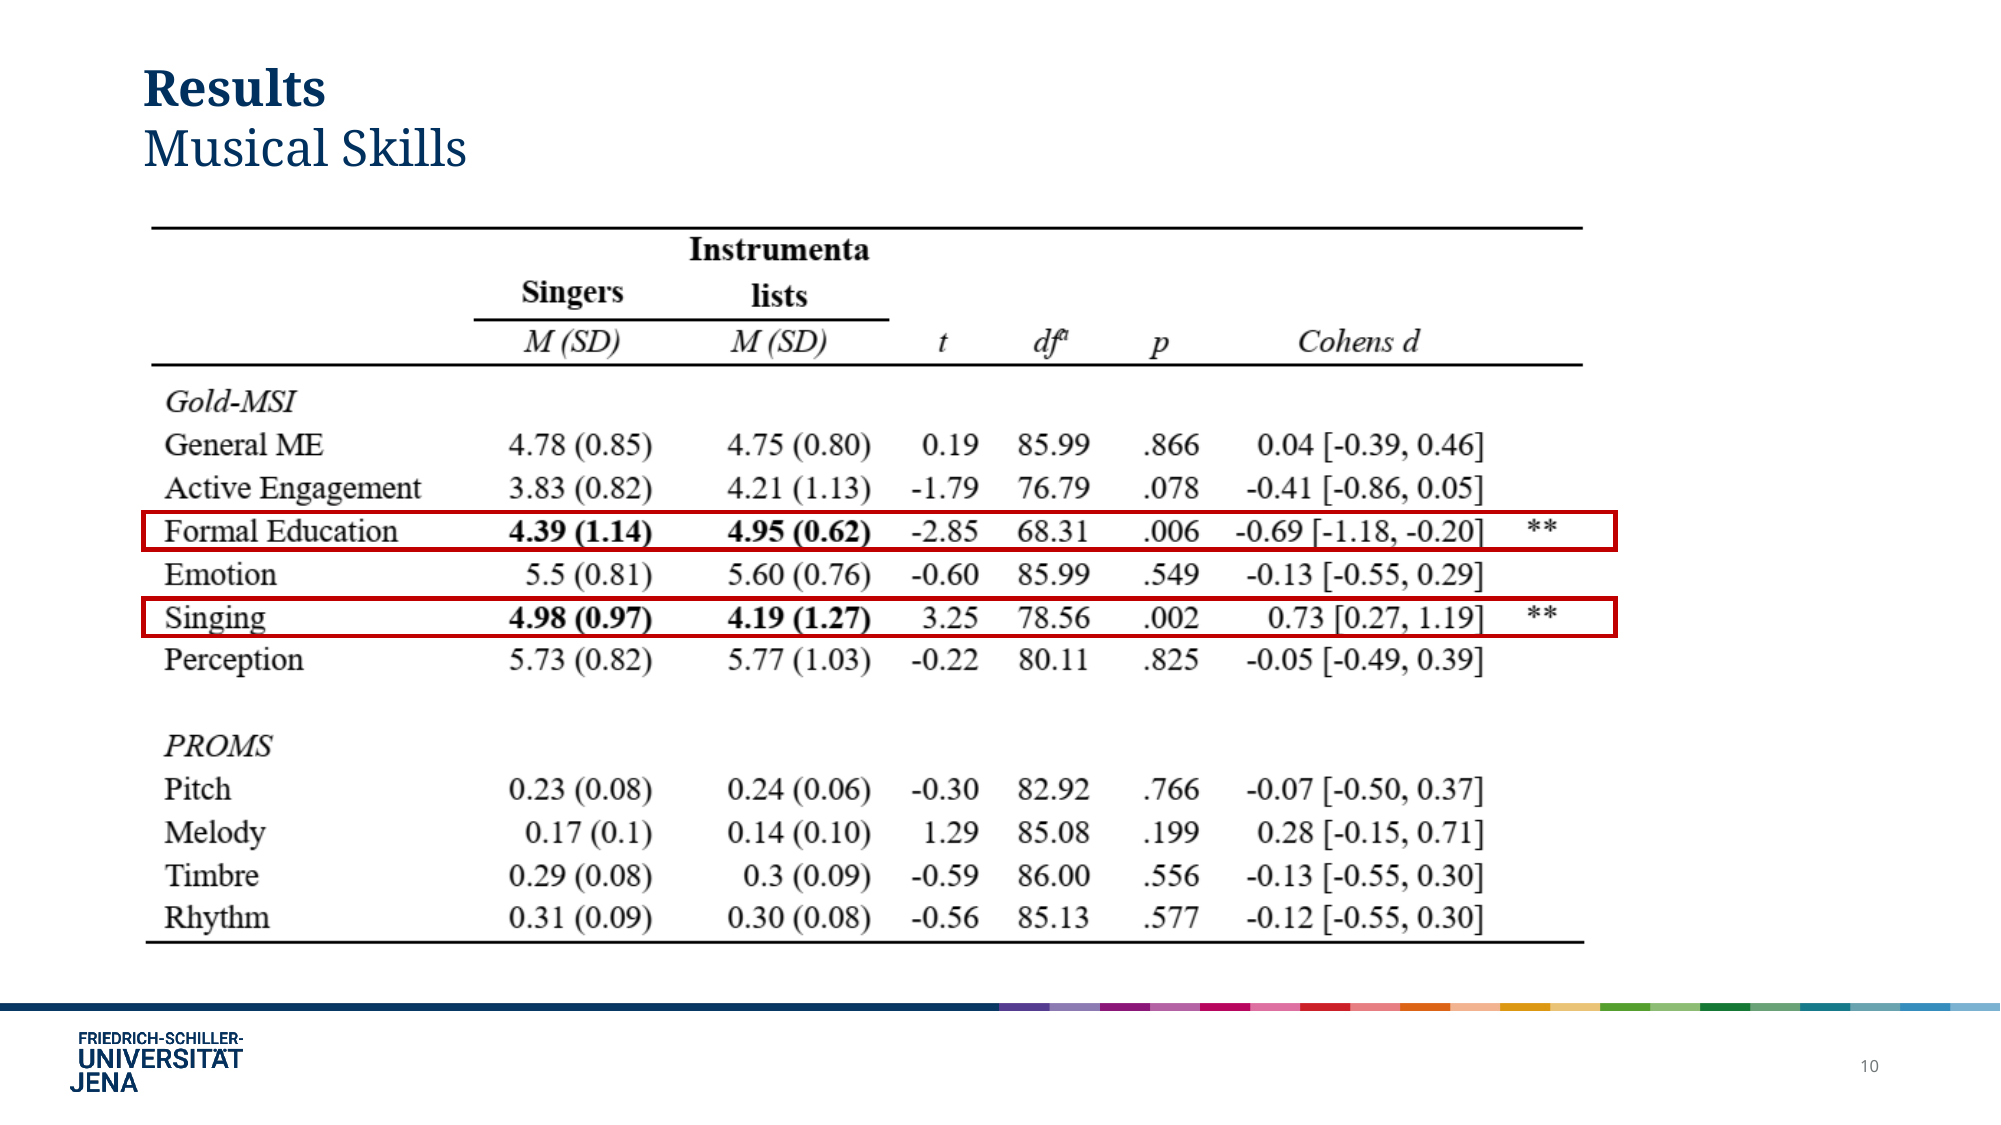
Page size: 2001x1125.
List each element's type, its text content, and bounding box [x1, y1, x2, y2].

picture [123, 211, 1596, 957]
picture [999, 1003, 2000, 1011]
text_box [1596, 598, 1617, 637]
title Results Musical Skills [143, 56, 1880, 169]
picture [70, 1032, 243, 1092]
text_box [1596, 511, 1617, 550]
